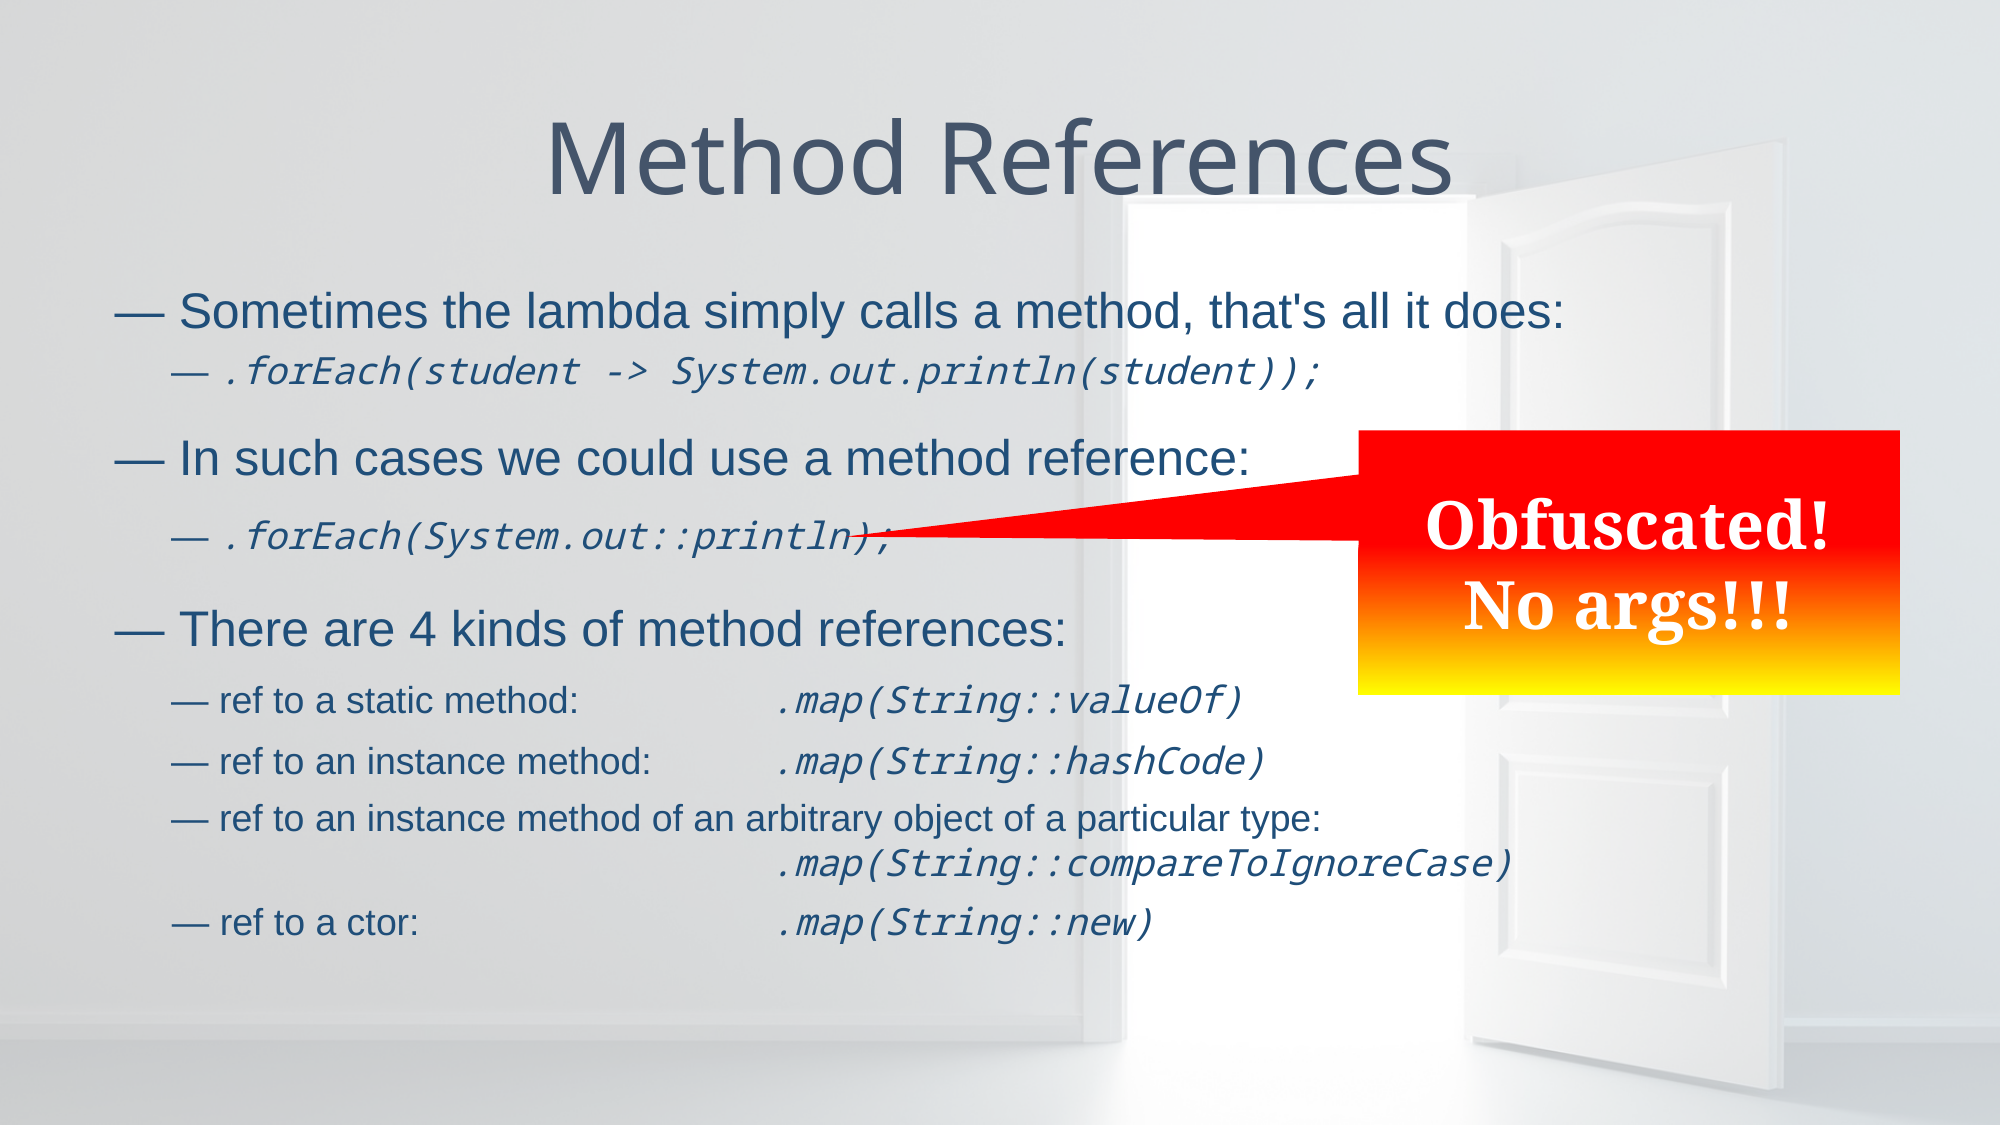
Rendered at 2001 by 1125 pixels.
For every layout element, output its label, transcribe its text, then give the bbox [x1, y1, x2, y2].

text_box — ref to a static method: .map(String::valueOf) [156, 668, 1900, 729]
text_box — .forEach(student -> System.out.println(student)); [156, 339, 1900, 399]
text_box — ref to a ctor: .map(String::new) [157, 890, 1901, 950]
text_box Obfuscated! No args!!! [844, 429, 1901, 697]
text_box — .forEach(System.out::println); [156, 504, 1357, 565]
title Method References [99, 79, 1900, 223]
text_box — Sometimes the lambda simply calls a method, that's all it does: [99, 254, 1844, 350]
text_box — In such cases we could use a method reference: [99, 401, 1844, 497]
text_box — There are 4 kinds of method references: [99, 572, 1357, 668]
text_box — ref to an instance method: .map(String::hashCode) [156, 729, 1900, 786]
text_box — ref to an instance method of an arbitrary object of a particular type: .map(String::compareToIgnoreCase) [156, 786, 1900, 891]
